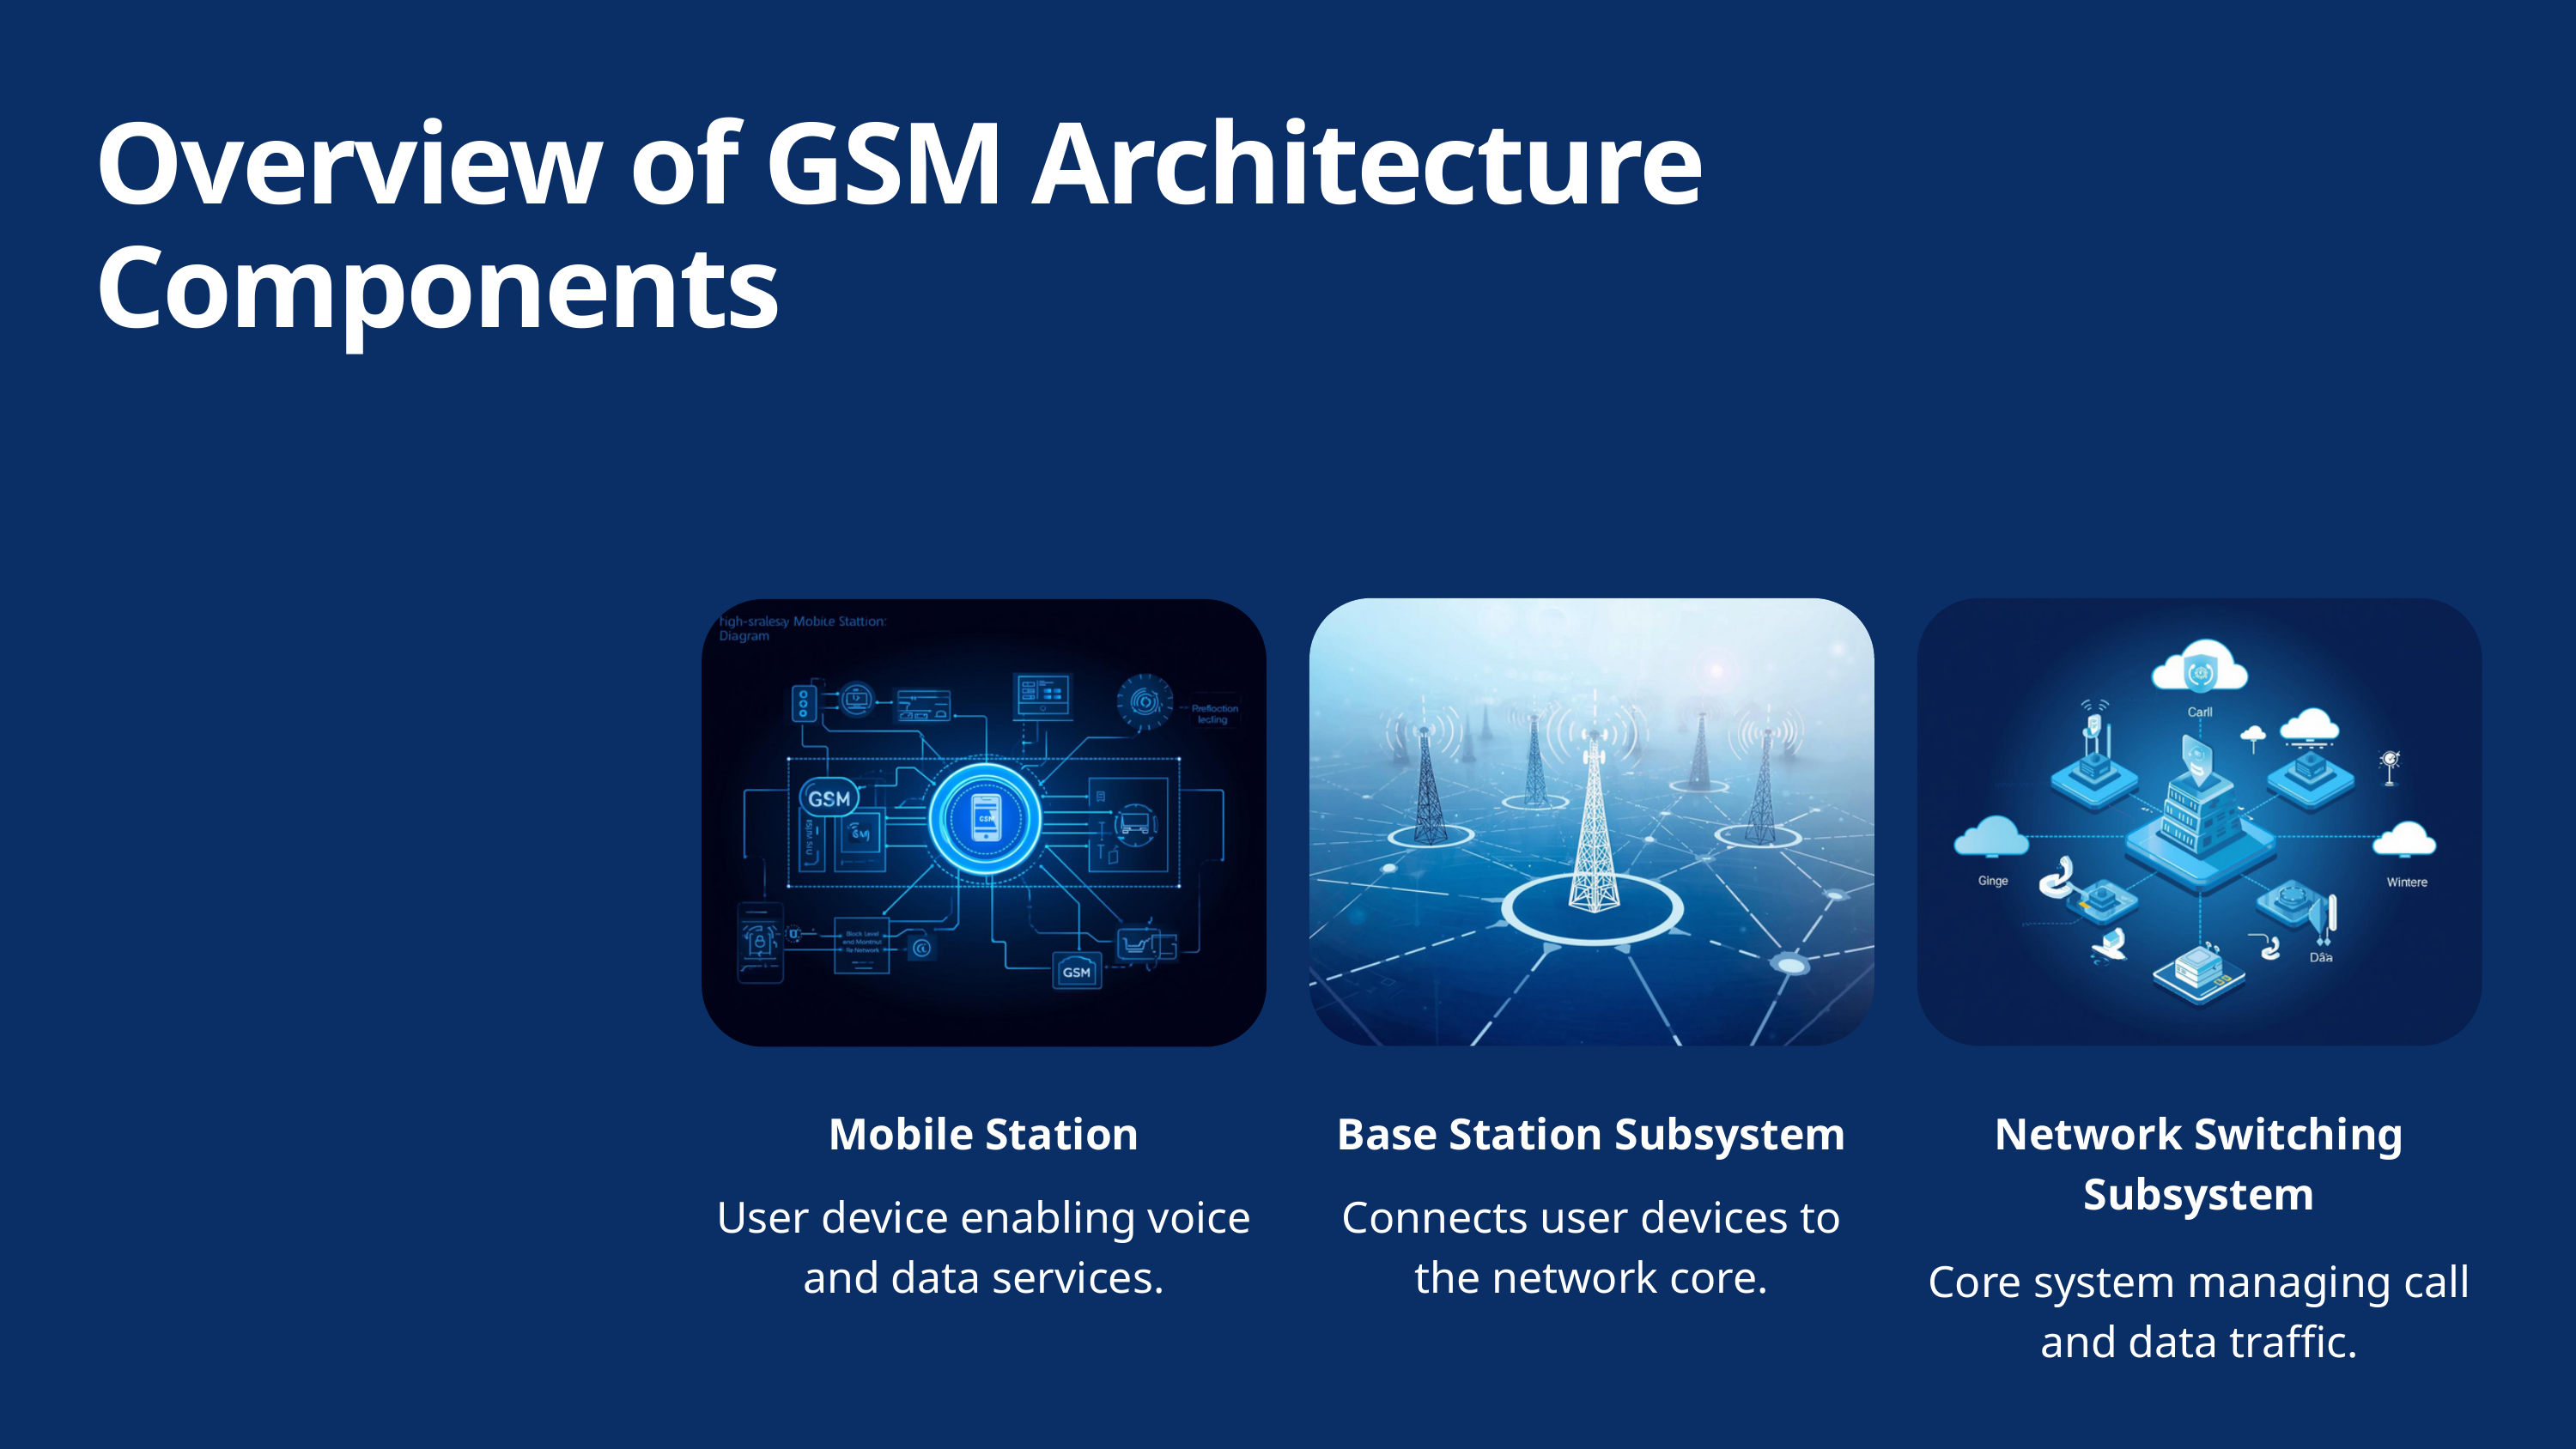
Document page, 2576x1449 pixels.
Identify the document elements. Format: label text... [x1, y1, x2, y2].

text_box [1309, 597, 1875, 1046]
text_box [1917, 1102, 2482, 1361]
text_box Overview of GSM Architecture Components [94, 101, 1874, 350]
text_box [1309, 1102, 1875, 1296]
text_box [1917, 597, 2482, 1046]
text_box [701, 1102, 1267, 1296]
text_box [701, 598, 1267, 1047]
